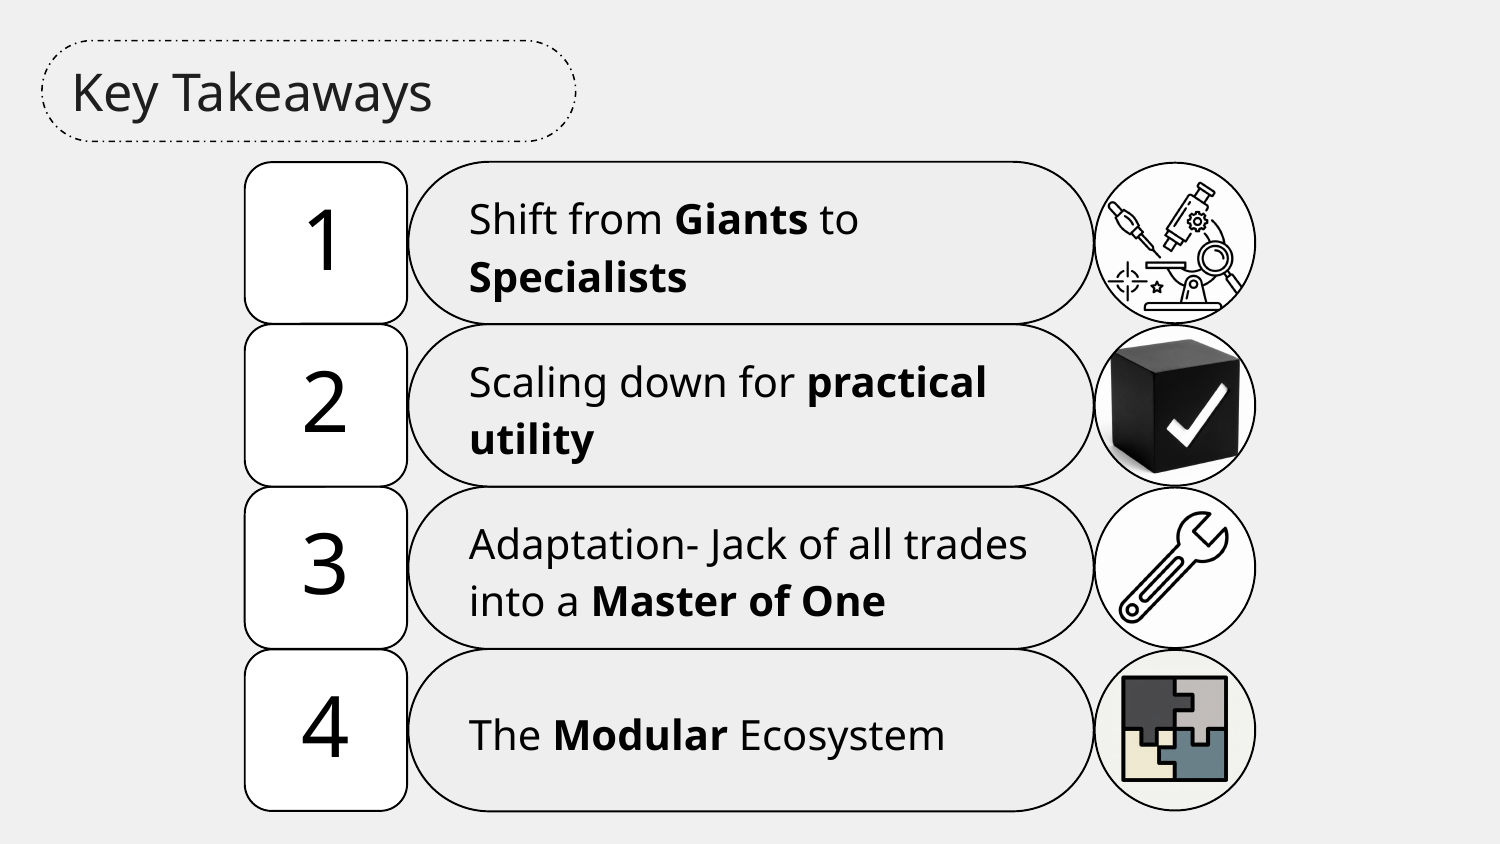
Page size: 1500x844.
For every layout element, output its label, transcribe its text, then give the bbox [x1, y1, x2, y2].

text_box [244, 657, 1256, 812]
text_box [244, 494, 1256, 650]
text_box Key Takeaways [41, 40, 576, 142]
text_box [244, 161, 1256, 325]
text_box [244, 331, 1256, 487]
